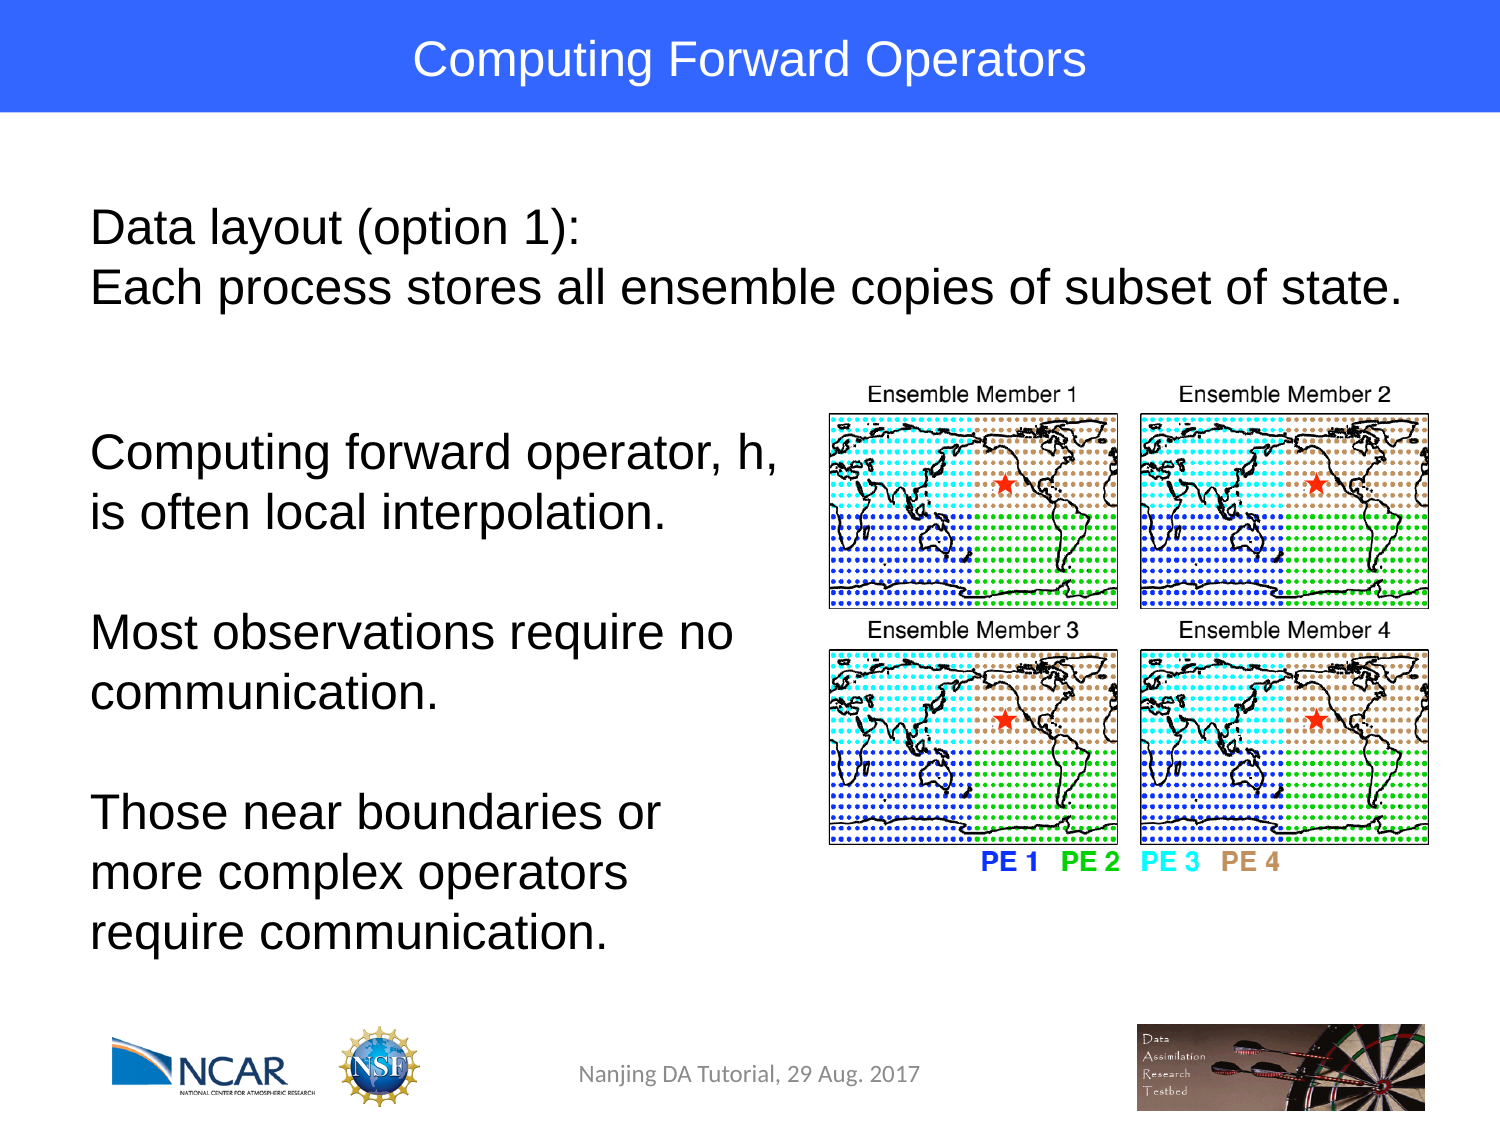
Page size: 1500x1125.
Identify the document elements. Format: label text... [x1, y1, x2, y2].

text_box Data layout (option 1): Each process stores all ensemble copies of subset of state. [74, 187, 1425, 323]
picture [824, 374, 1433, 873]
picture [337, 1028, 421, 1108]
title Computing Forward Operators [0, 0, 1500, 113]
text_box Computing forward operator, h, is often local interpolation. Most observations require no communication. Those near boundaries or more complex operators require communication. [75, 412, 800, 1028]
picture [1137, 1024, 1425, 1111]
picture [112, 1037, 315, 1095]
footer Nanjing DA Tutorial, 29 Aug. 2017 [512, 1042, 988, 1103]
